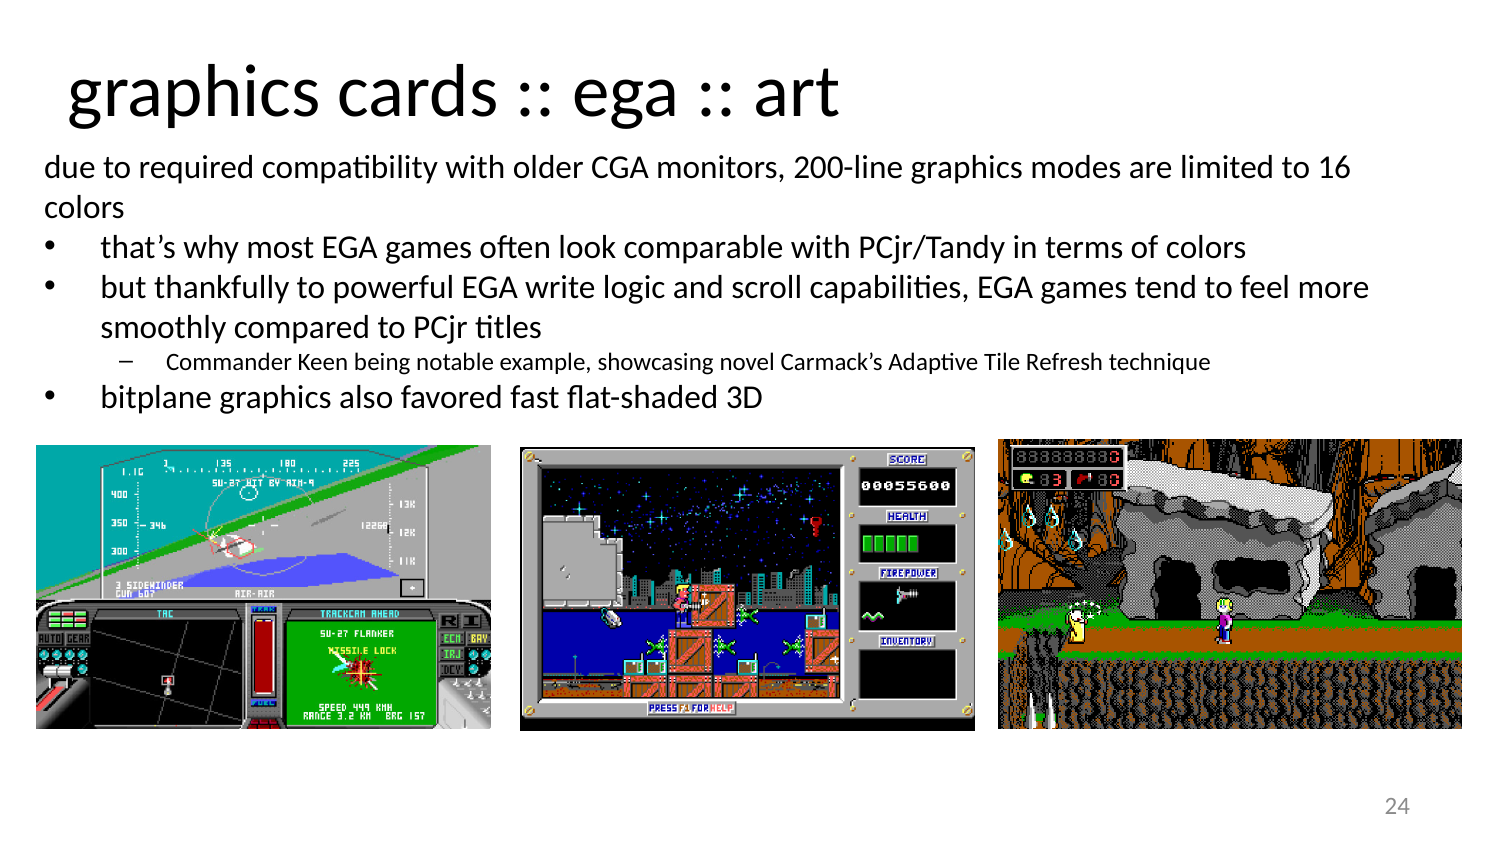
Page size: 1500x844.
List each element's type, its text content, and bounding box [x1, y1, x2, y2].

text_box graphics cards :: ega :: art [53, 33, 1402, 138]
text_box due to required compatibility with older CGA monitors, 200-line graphics modes are limited to 16 colors that’s why most EGA games often look comparable with PCjr/Tandy in terms of colors but thankfully to powerful EGA write logic and scroll capabilities, EGA games tend to feel more smoothly compared to PCjr titles Commander Keen being notable example, showcasing novel Carmack’s Adaptive Tile Refresh technique bitplane graphics also favored fast flat-shaded 3D [29, 138, 1447, 351]
picture [520, 447, 975, 732]
slide_number 24 [1074, 782, 1425, 827]
picture [997, 438, 1462, 730]
text_box [53, 351, 916, 812]
picture [36, 445, 491, 730]
